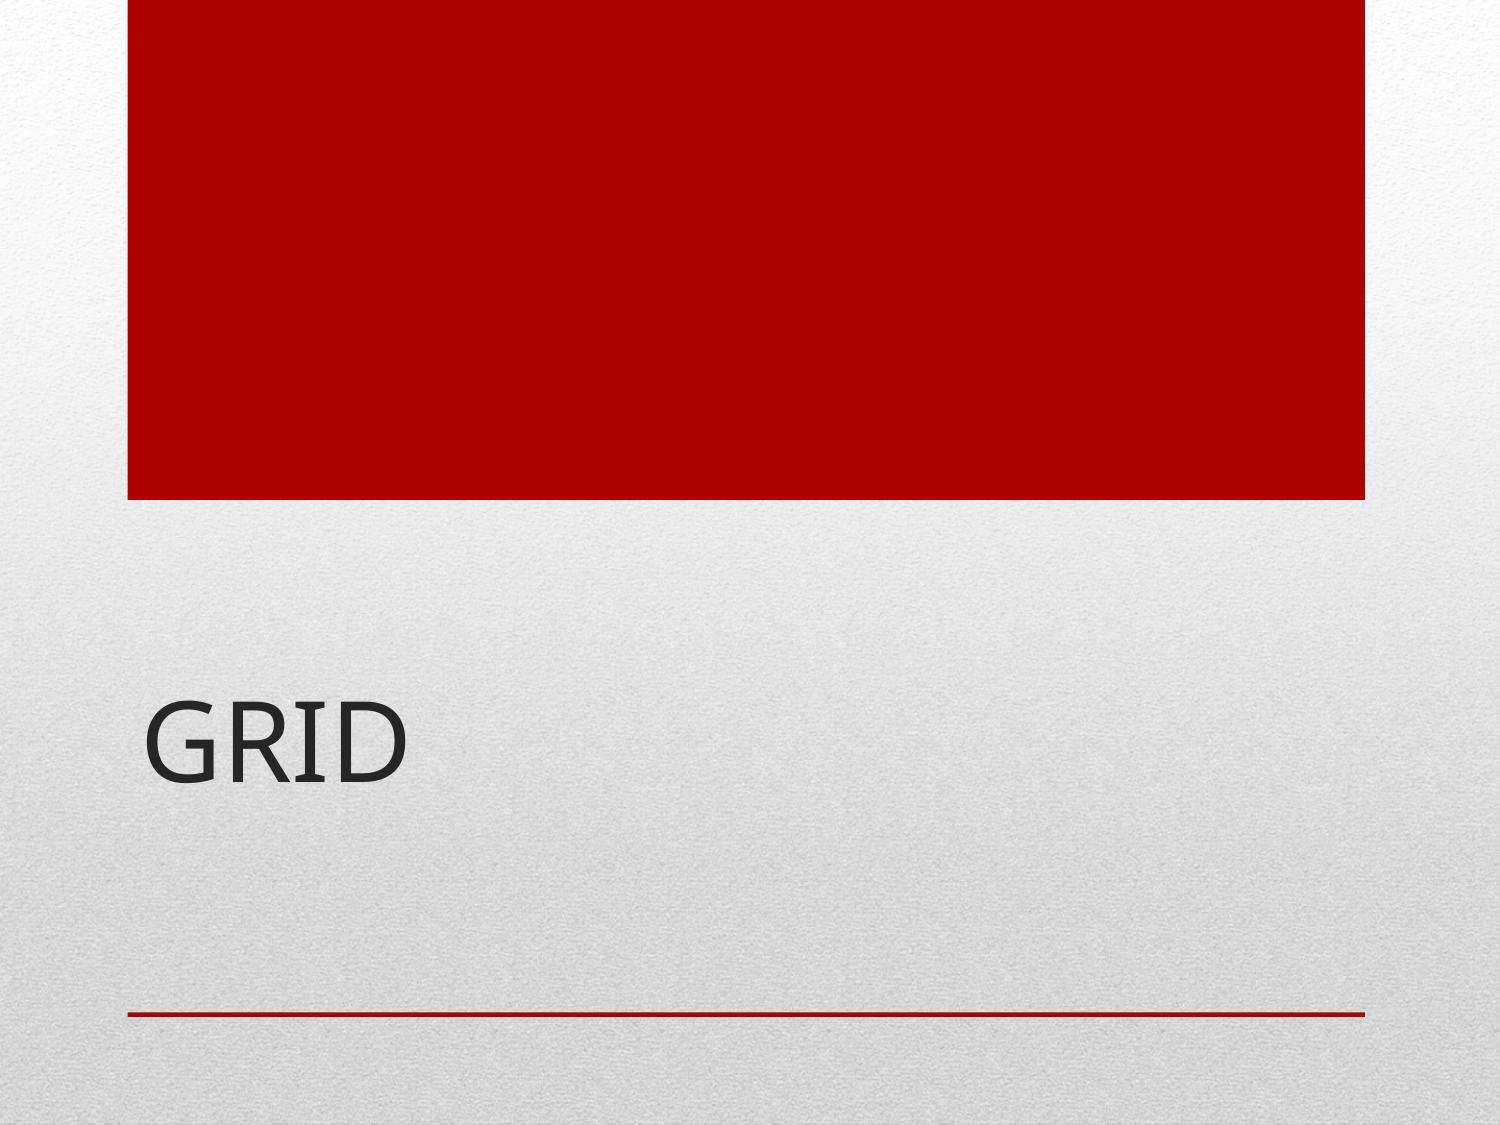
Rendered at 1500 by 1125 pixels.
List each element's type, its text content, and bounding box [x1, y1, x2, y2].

title Grid [125, 537, 1363, 813]
